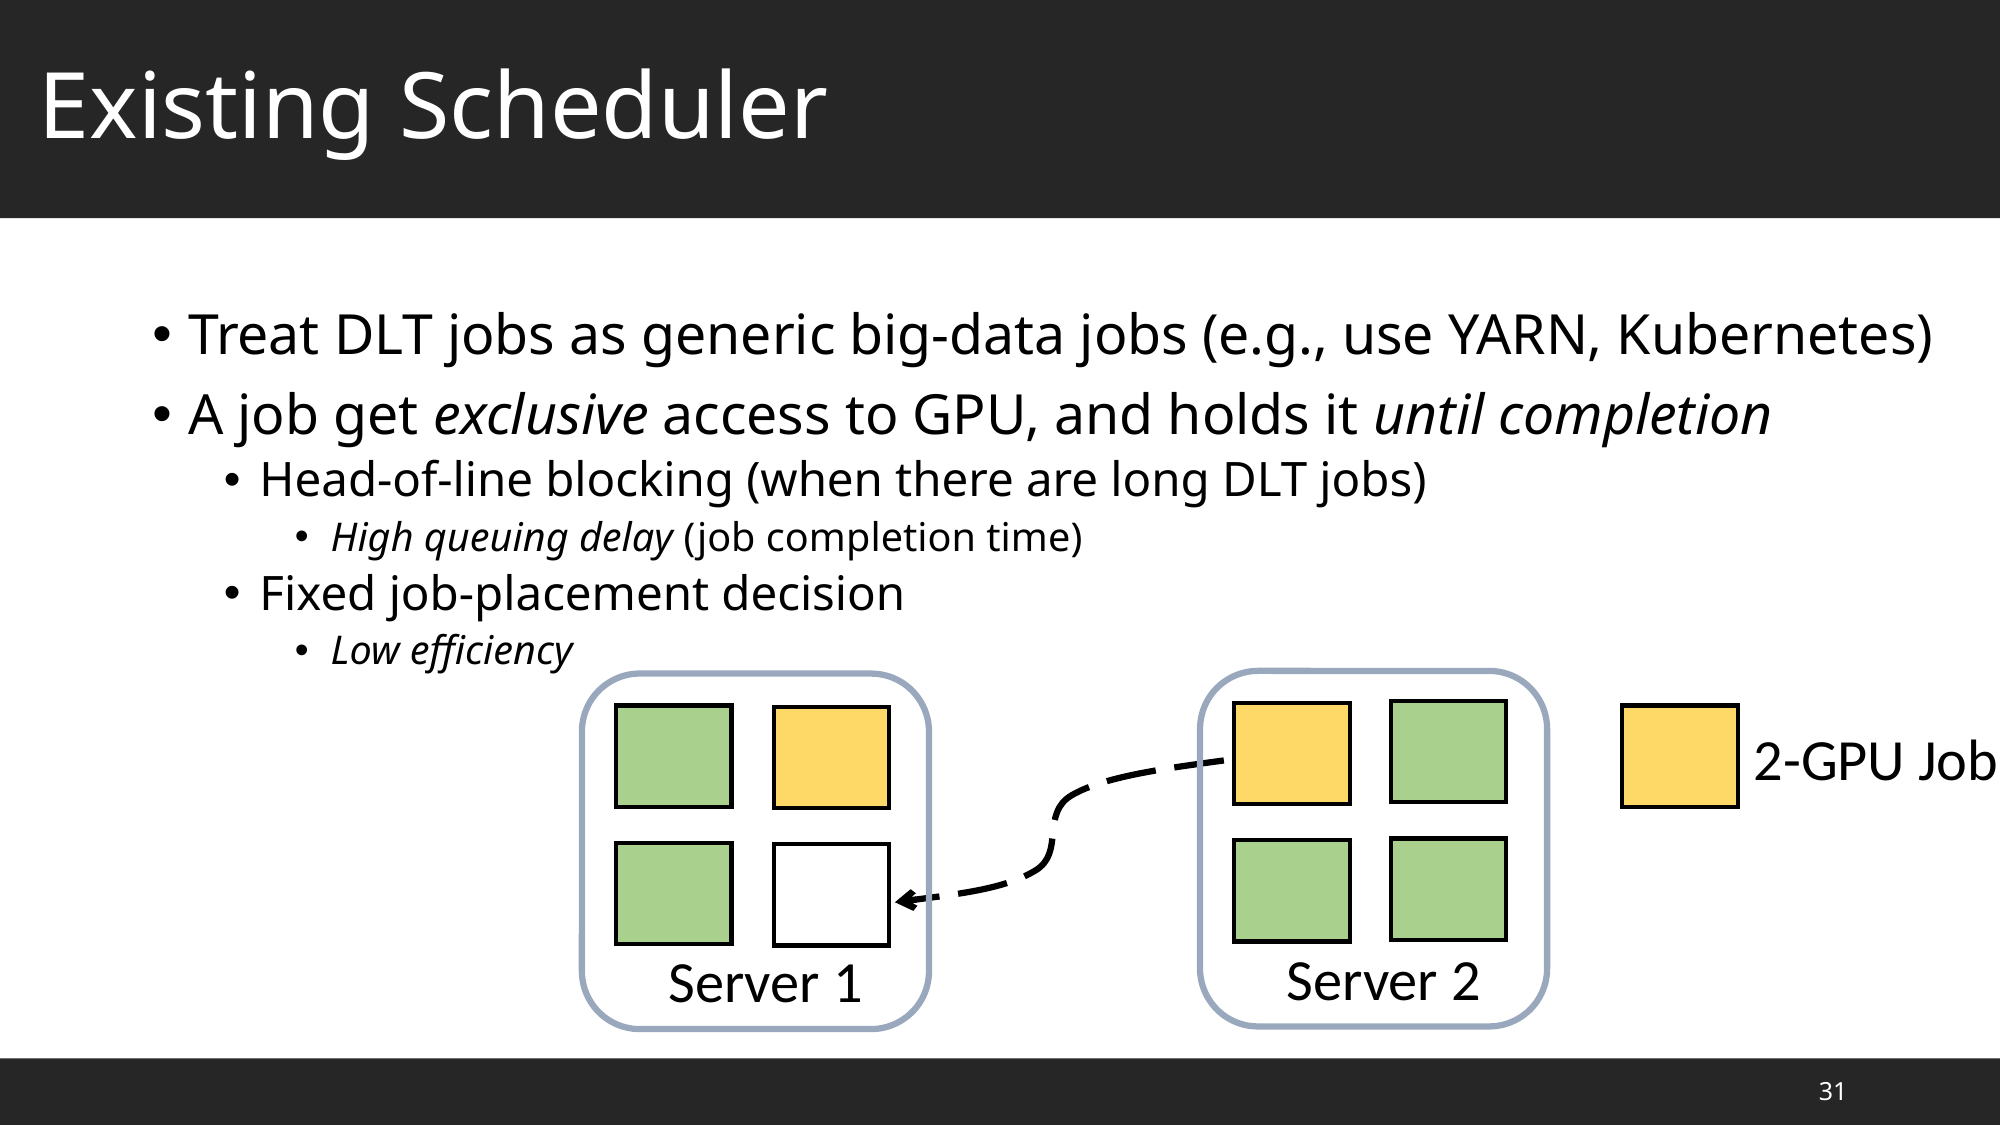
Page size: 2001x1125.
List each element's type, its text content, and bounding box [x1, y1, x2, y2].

title Existing Scheduler [0, 0, 2000, 219]
list Treat DLT jobs as generic big-data jobs (e.g., use YARN, Kubernetes) A job get exclusive access to GPU, and holds it until completion Head-of-line blocking (when there are long DLT jobs) High queuing delay (job completion time) Fixed job-placement decision Low efficiency [137, 299, 1975, 740]
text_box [581, 670, 2000, 1030]
slide_number 30 [1412, 1062, 1863, 1123]
text_box [0, 1058, 2000, 1125]
